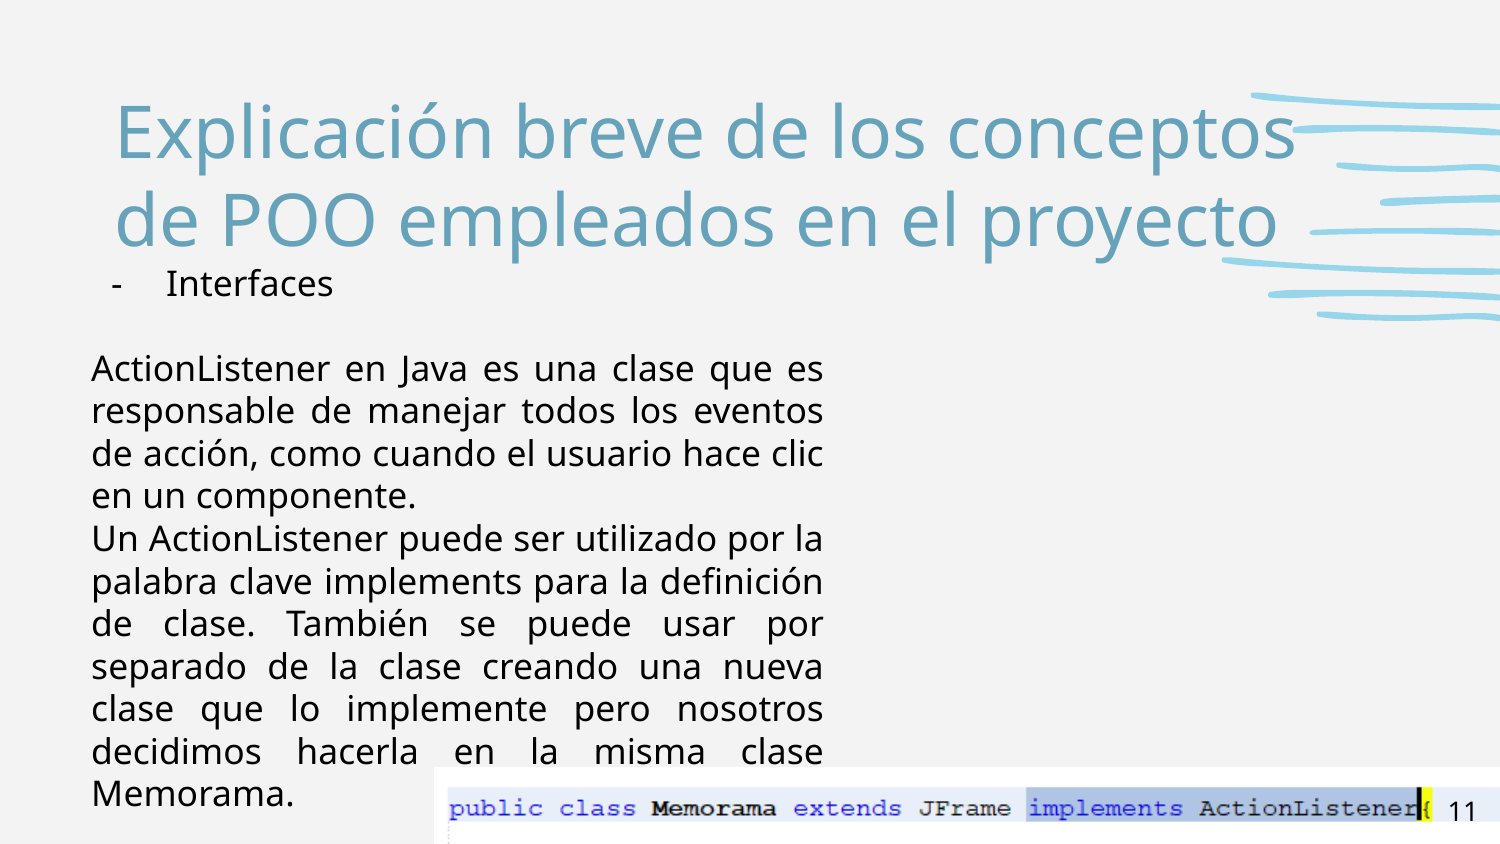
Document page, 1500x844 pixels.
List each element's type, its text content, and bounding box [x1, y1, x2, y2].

subtitle Interfaces ActionListener en Java es una clase que es responsable de manejar todos los eventos de acción, como cuando el usuario hace clic en un componente. Un ActionListener puede ser utilizado por la palabra clave implements para la definición de clase. También se puede usar por separado de la clase creando una nueva clase que lo implemente pero nosotros decidimos hacerla en la misma clase Memorama. [76, 246, 840, 844]
title Explicación breve de los conceptos de POO empleados en el proyecto [99, 70, 1379, 191]
picture [434, 766, 1500, 844]
